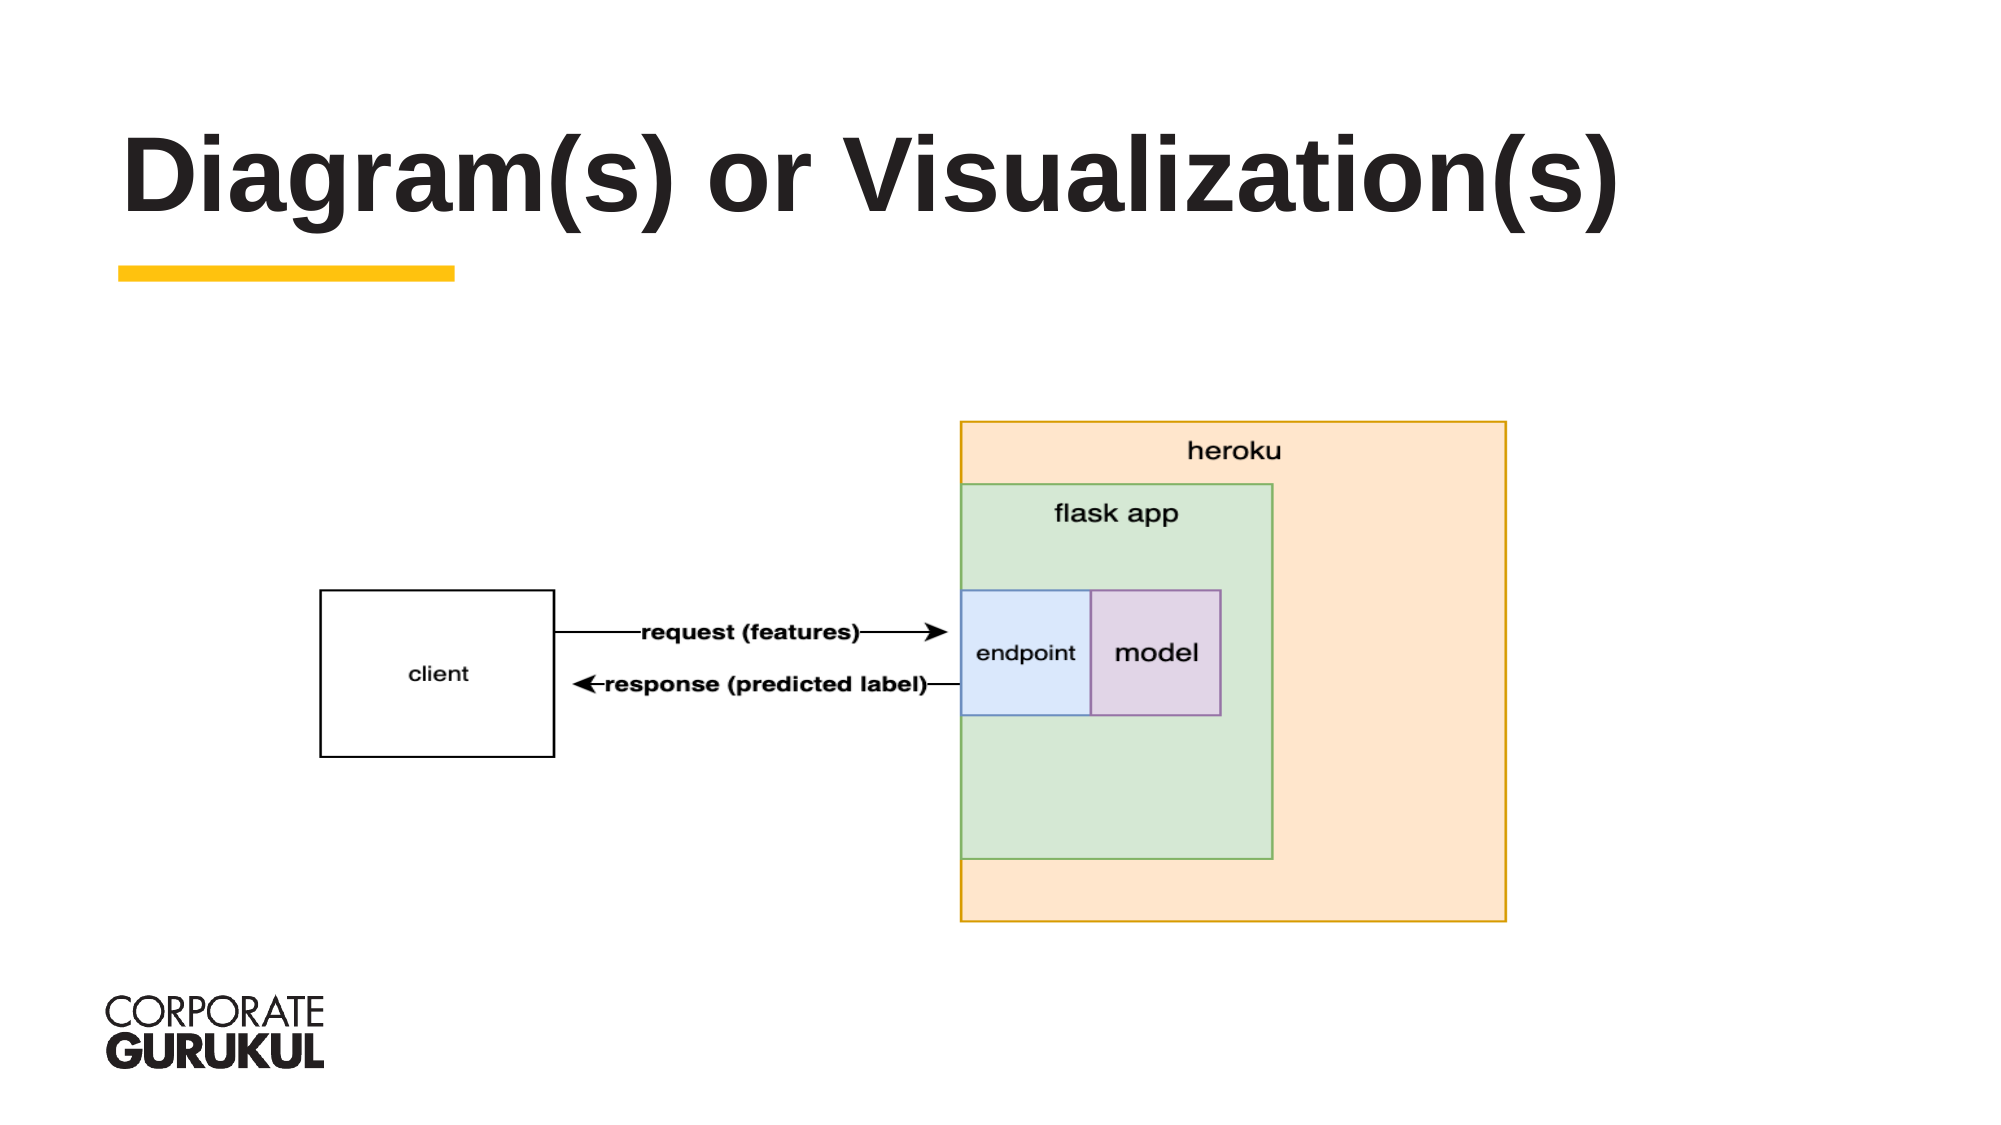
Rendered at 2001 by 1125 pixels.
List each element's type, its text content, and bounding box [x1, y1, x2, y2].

picture [95, 340, 1905, 1069]
list Diagram(s) or Visualization(s) [105, 112, 1650, 255]
picture [118, 265, 455, 282]
